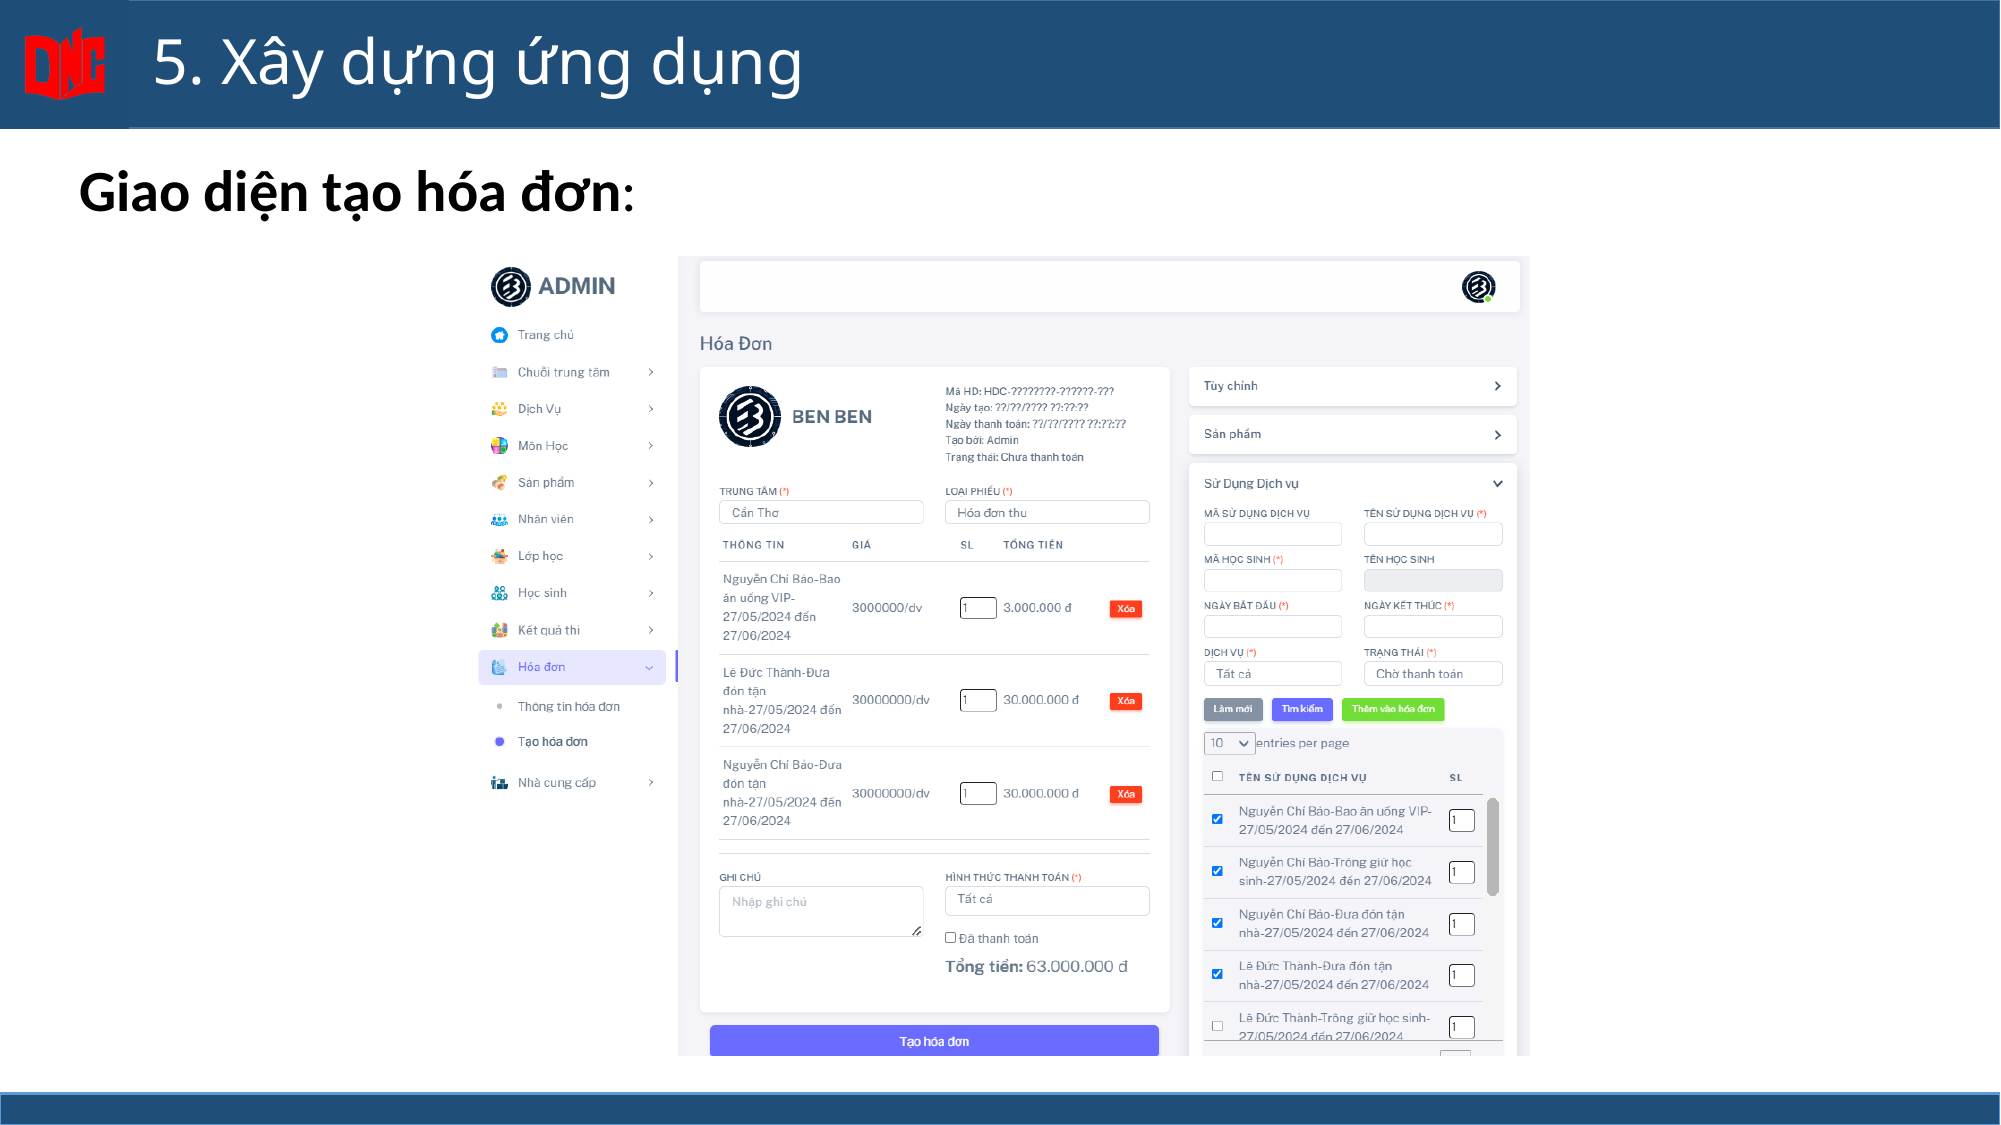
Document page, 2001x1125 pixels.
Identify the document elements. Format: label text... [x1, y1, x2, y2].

text_box 5. Xây dựng ứng dụng [137, 0, 1863, 129]
text_box [0, 1092, 2000, 1125]
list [470, 256, 1530, 1056]
text_box [129, 0, 137, 129]
picture [0, 0, 129, 129]
text_box [1863, 0, 2000, 129]
text_box Giao diện tạo hóa đơn: [64, 154, 1790, 257]
footer 26 [662, 1056, 1338, 1103]
